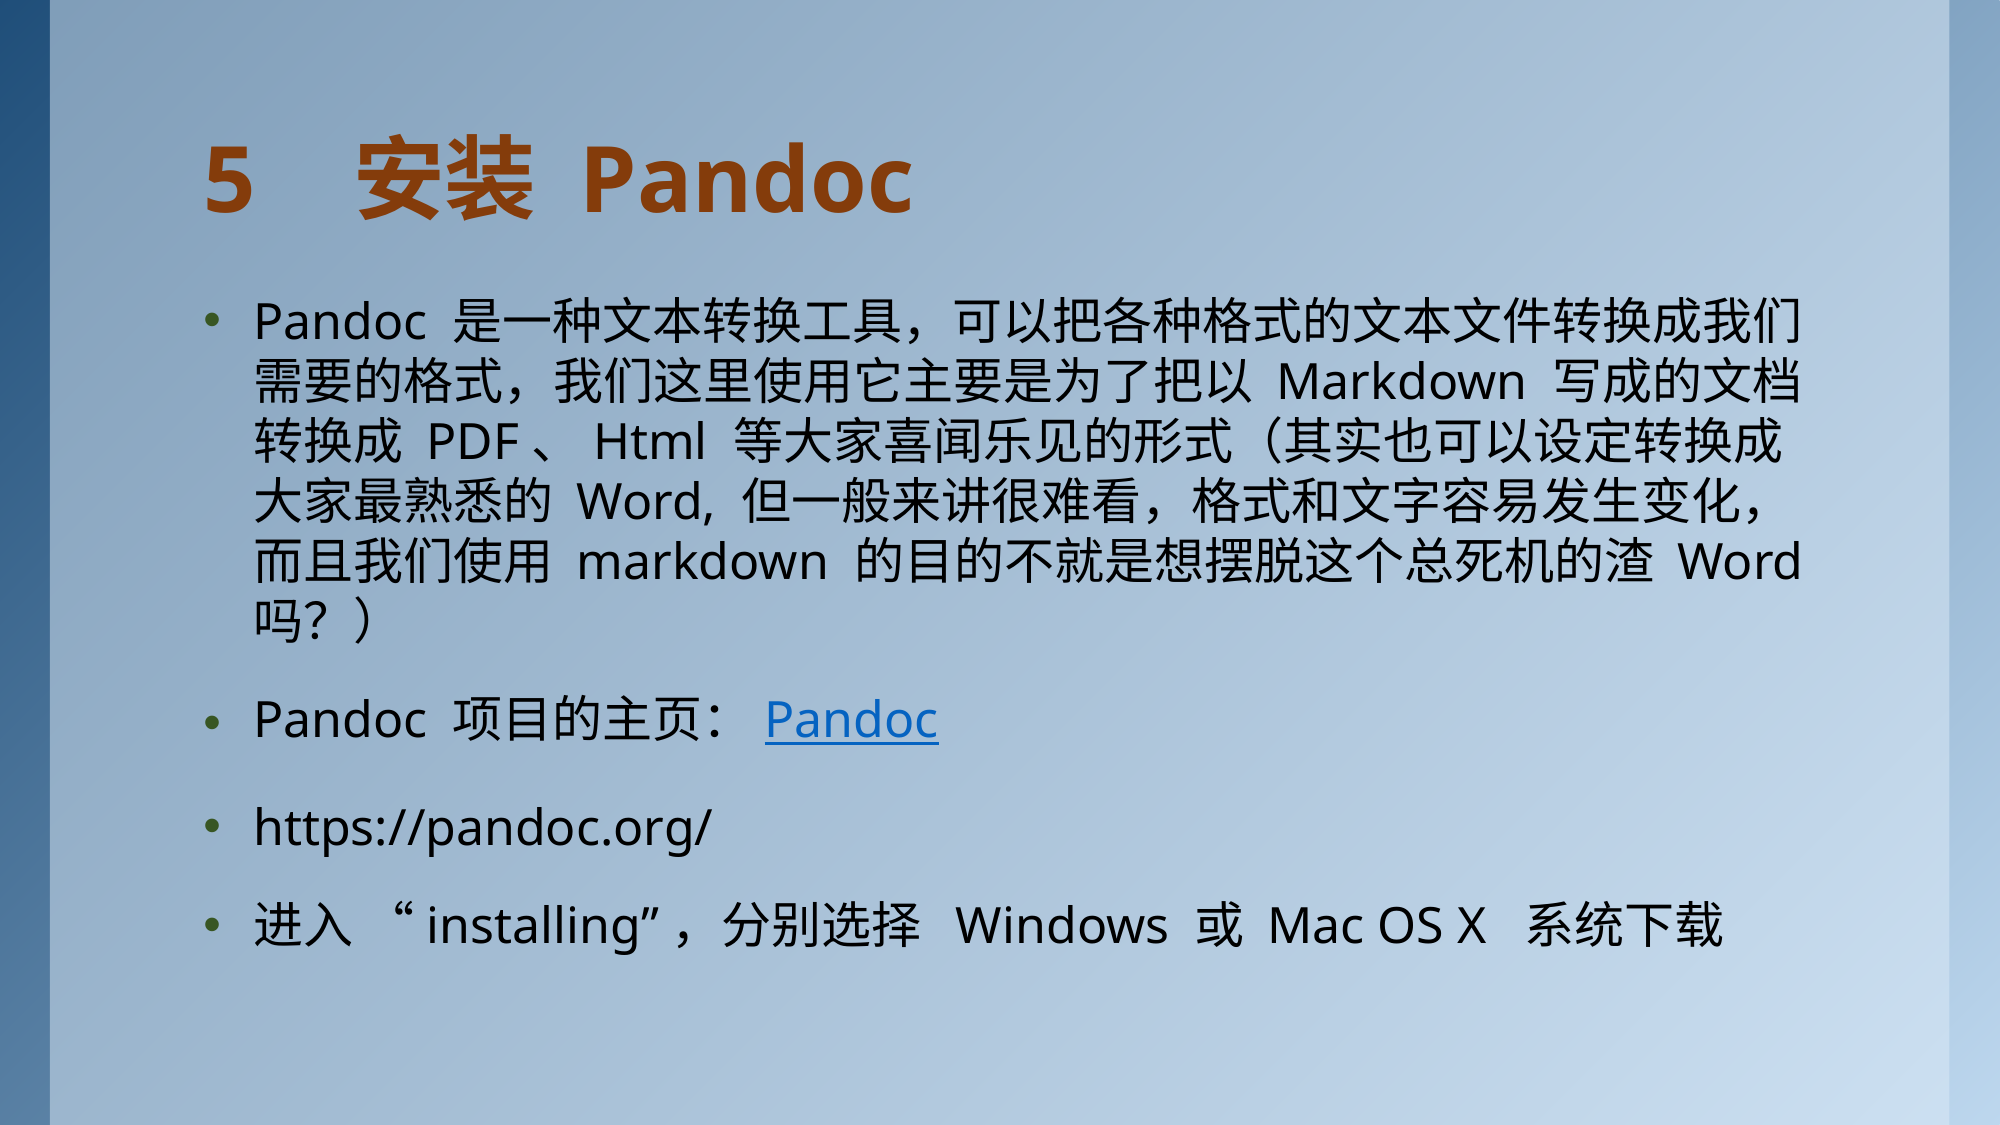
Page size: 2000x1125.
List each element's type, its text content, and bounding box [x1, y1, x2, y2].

list Pandoc 是一种文本转换工具，可以把各种格式的文本文件转换成我们 需要的格式，我们这里使用它主要是为了把以 Markdown 写成的文档 转换成 PDF、Html 等大家喜闻乐见的形式（其实也可以设定转换成 大家最熟悉的 Word, 但一般来讲很难看，格式和文字容易发生变化， 而且我们使用 markdown 的目的不就是想摆脱这个总死机的渣 Word 吗？） Pandoc 项目的主页：Pandoc https://pandoc.org/ 进入 “installing”，分别选择 Windows 或 Mac OS X 系统下载 [183, 279, 1850, 1013]
title 5 安装 Pandoc [183, 12, 1850, 242]
